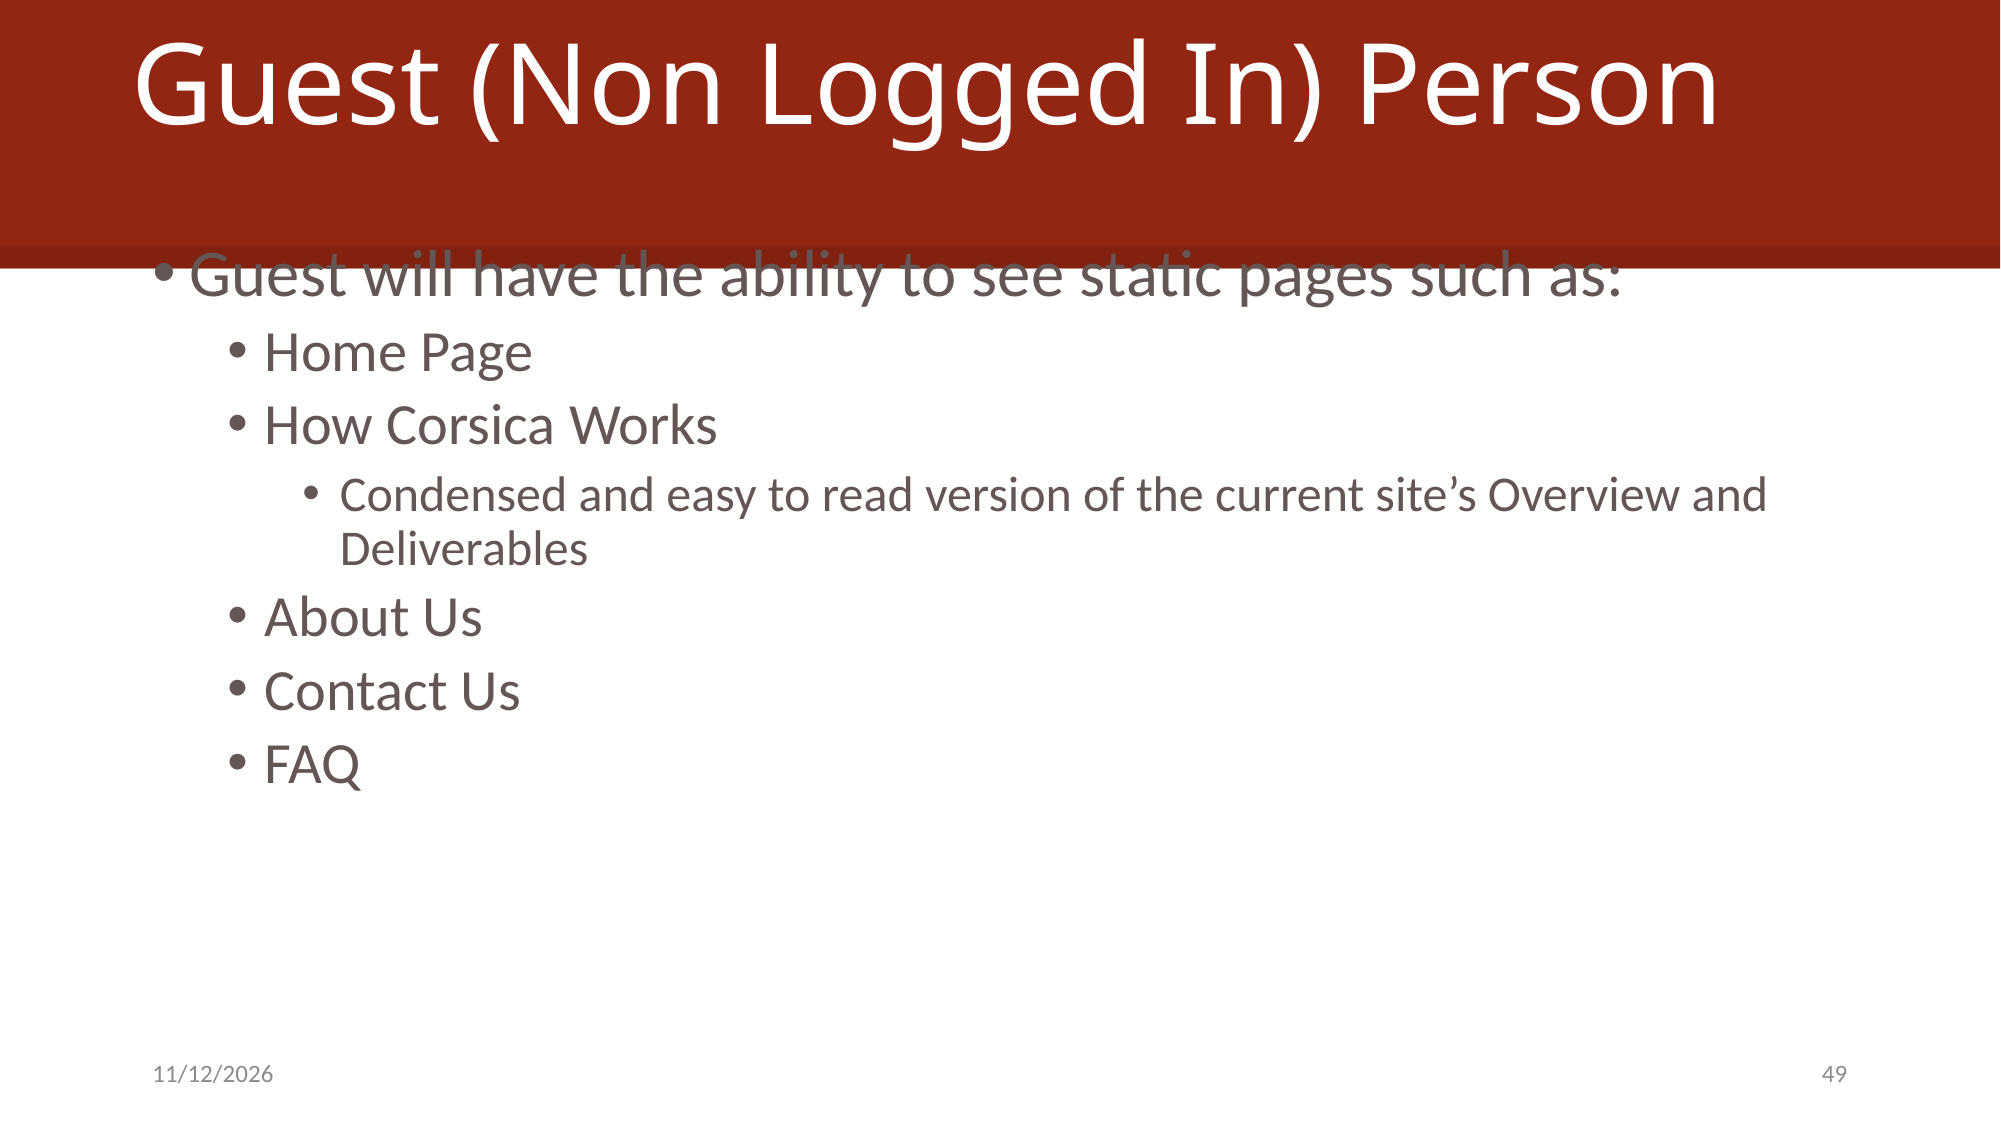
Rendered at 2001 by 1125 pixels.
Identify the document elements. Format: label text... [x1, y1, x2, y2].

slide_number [137, 1042, 588, 1103]
slide_number 49 [1412, 1042, 1863, 1103]
list Guest will have the ability to see static pages such as: Home Page How Corsica Works Condensed and easy to read version of the current site’s Overview and Deliverables About Us Contact Us FAQ [137, 231, 1863, 1014]
title Guest (Non Logged In) Person [116, 0, 1842, 198]
picture [0, 0, 2001, 1125]
